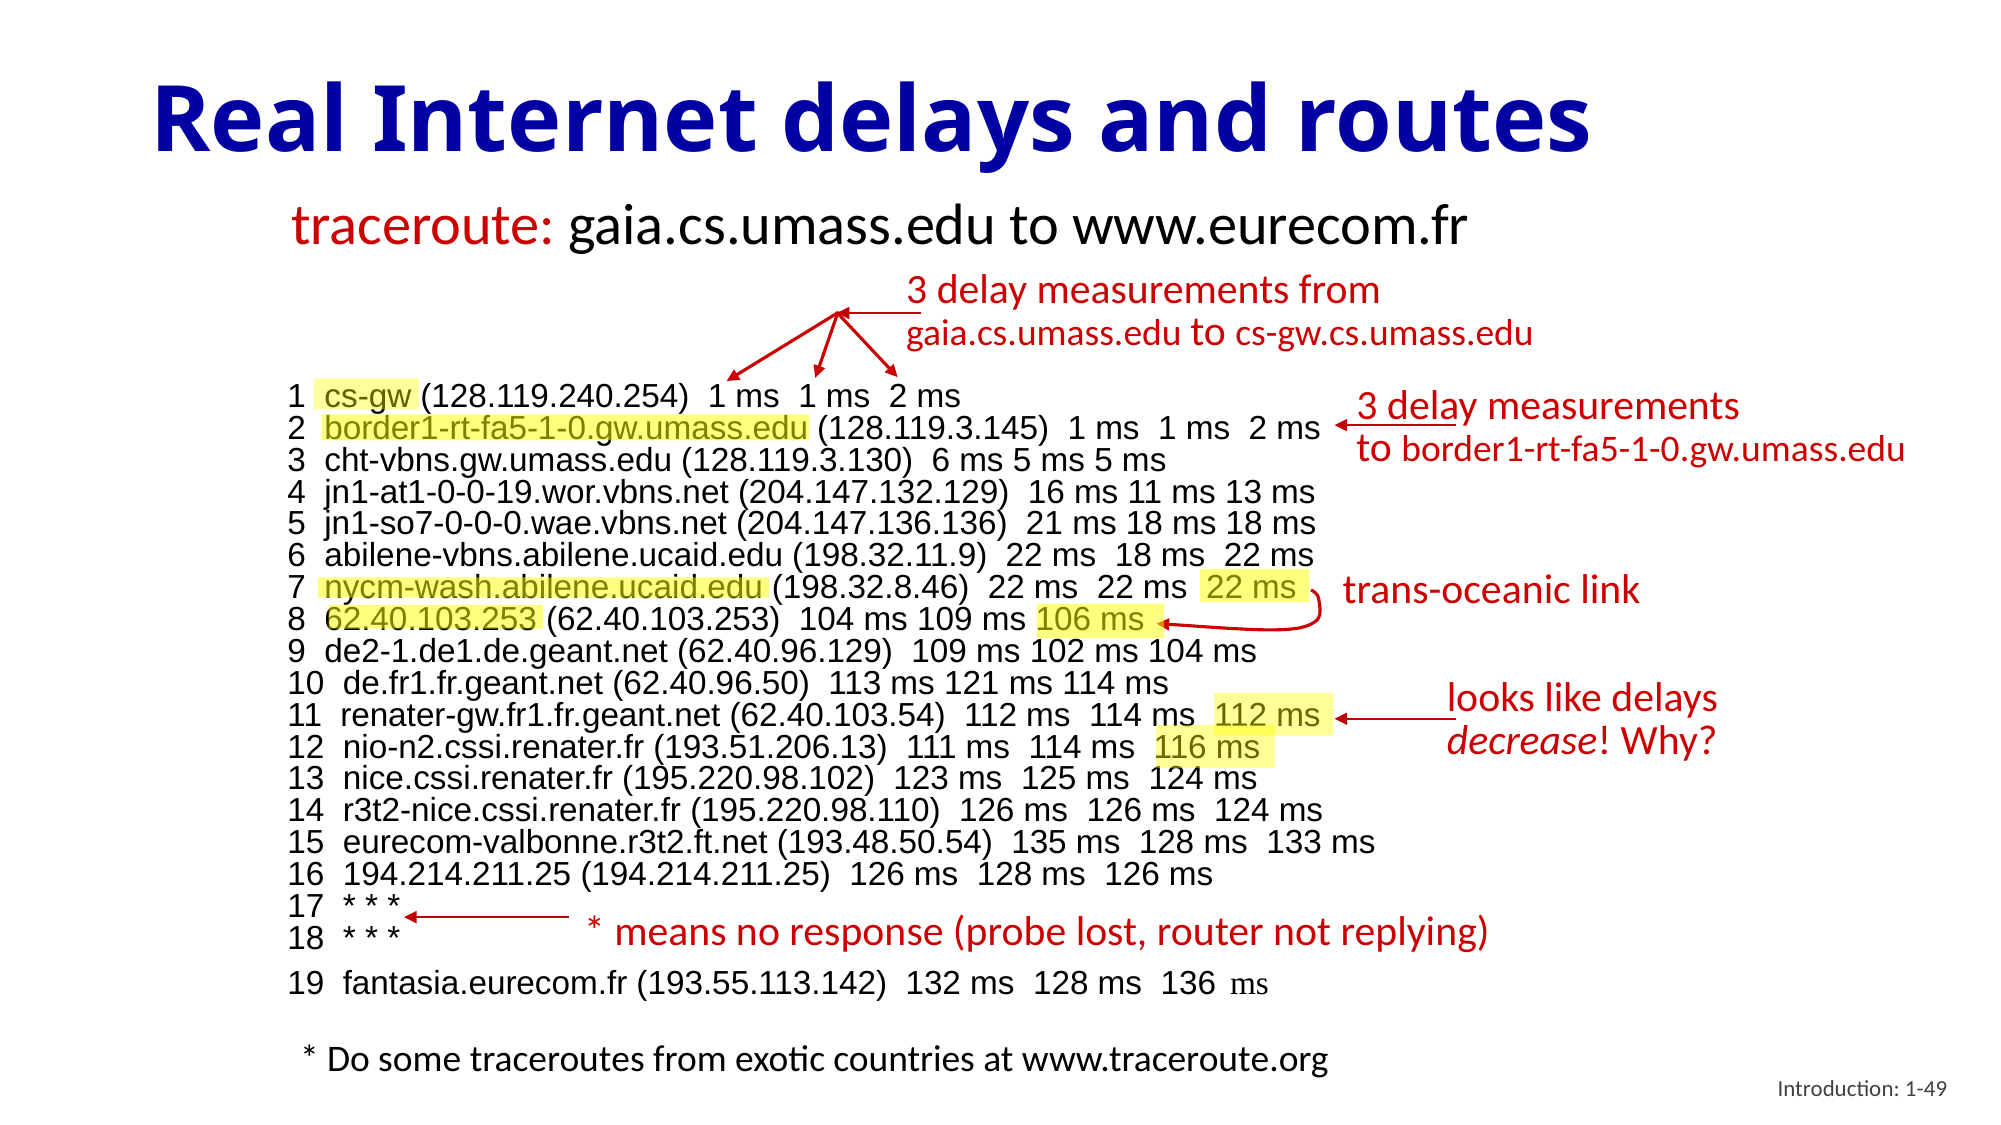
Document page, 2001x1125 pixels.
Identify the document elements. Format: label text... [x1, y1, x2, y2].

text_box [404, 896, 1601, 962]
slide_number Introduction: 1-49 [1512, 1056, 1963, 1117]
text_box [314, 261, 1866, 410]
title Real Internet delays and routes [135, 47, 1861, 195]
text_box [321, 378, 2000, 480]
text_box 1 cs-gw (128.119.240.254) 1 ms 1 ms 2 ms 2 border1-rt-fa5-1-0.gw.umass.edu (128.119.3.145) 1 ms 1 ms 2 ms 3 cht-vbns.gw.umass.edu (128.119.3.130) 6 ms 5 ms 5 ms 4 jn1-at1-0-0-19.wor.vbns.net (204.147.132.129) 16 ms 11 ms 13 ms 5 jn1-so7-0-0-0.wae.vbns.net (204.147.136.136) 21 ms 18 ms 18 ms 6 abilene-vbns.abilene.ucaid.edu (198.32.11.9) 22 ms 18 ms 22 ms 7 nycm-wash.abilene.ucaid.edu (198.32.8.46) 22 ms 22 ms 22 ms 8 62.40.103.253 (62.40.103.253) 104 ms 109 ms 106 ms 9 de2-1.de1.de.geant.net (62.40.96.129) 109 ms 102 ms 104 ms 10 de.fr1.fr.geant.net (62.40.96.50) 113 ms 121 ms 114 ms 11 renater-gw.fr1.fr.geant.net (62.40.103.54) 112 ms 114 ms 112 ms 12 nio-n2.cssi.renater.fr (193.51.206.13) 111 ms 114 ms 116 ms 13 nice.cssi.renater.fr (195.220.98.102) 123 ms 125 ms 124 ms 14 r3t2-nice.cssi.renater.fr (195.220.98.110) 126 ms 126 ms 124 ms 15 eurecom-valbonne.r3t2.ft.net (193.48.50.54) 135 ms 128 ms 133 ms 16 194.214.211.25 (194.214.211.25) 126 ms 128 ms 126 ms 17 * * * 18 * * * 19 fantasia.eurecom.fr (193.55.113.142) 132 ms 128 ms 136 ms [272, 374, 1623, 1012]
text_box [1155, 670, 1883, 772]
text_box traceroute: gaia.cs.umass.edu to www.eurecom.fr [276, 178, 1621, 264]
text_box * Do some traceroutes from exotic countries at www.traceroute.org [285, 1026, 1345, 1087]
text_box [317, 554, 1779, 639]
